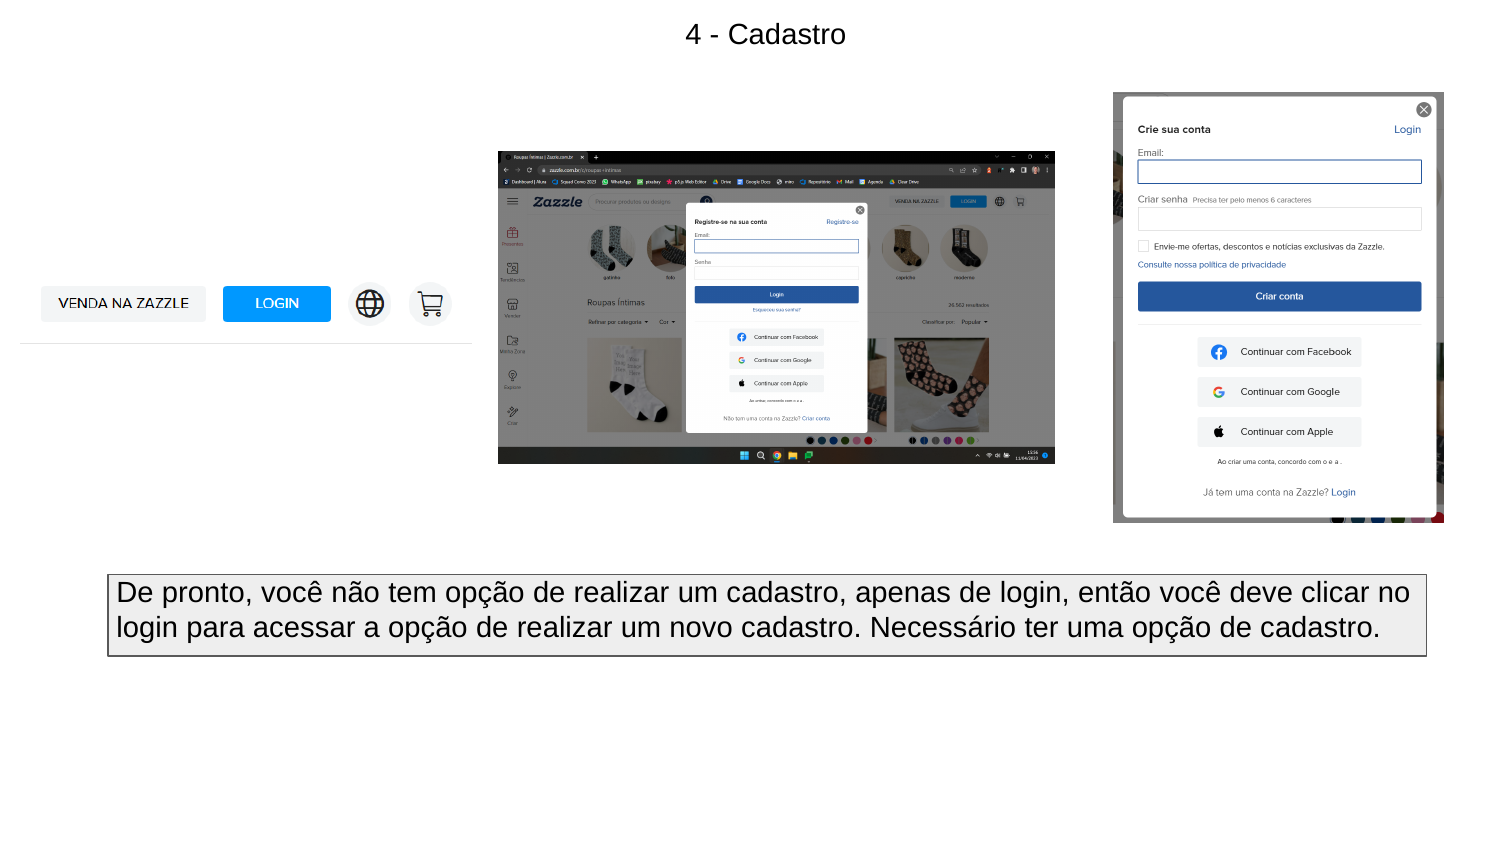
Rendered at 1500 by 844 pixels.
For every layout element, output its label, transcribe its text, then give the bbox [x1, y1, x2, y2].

picture [19, 266, 473, 349]
text_box De pronto, você não tem opção de realizar um cadastro, apenas de login, então você deve clicar no login para acessar a opção de realizar um novo cadastro. Necessário ter uma opção de cadastro. [101, 558, 1452, 658]
text_box 4 - Cadastro [670, 0, 1020, 65]
picture [1113, 91, 1444, 524]
picture [498, 150, 1055, 465]
